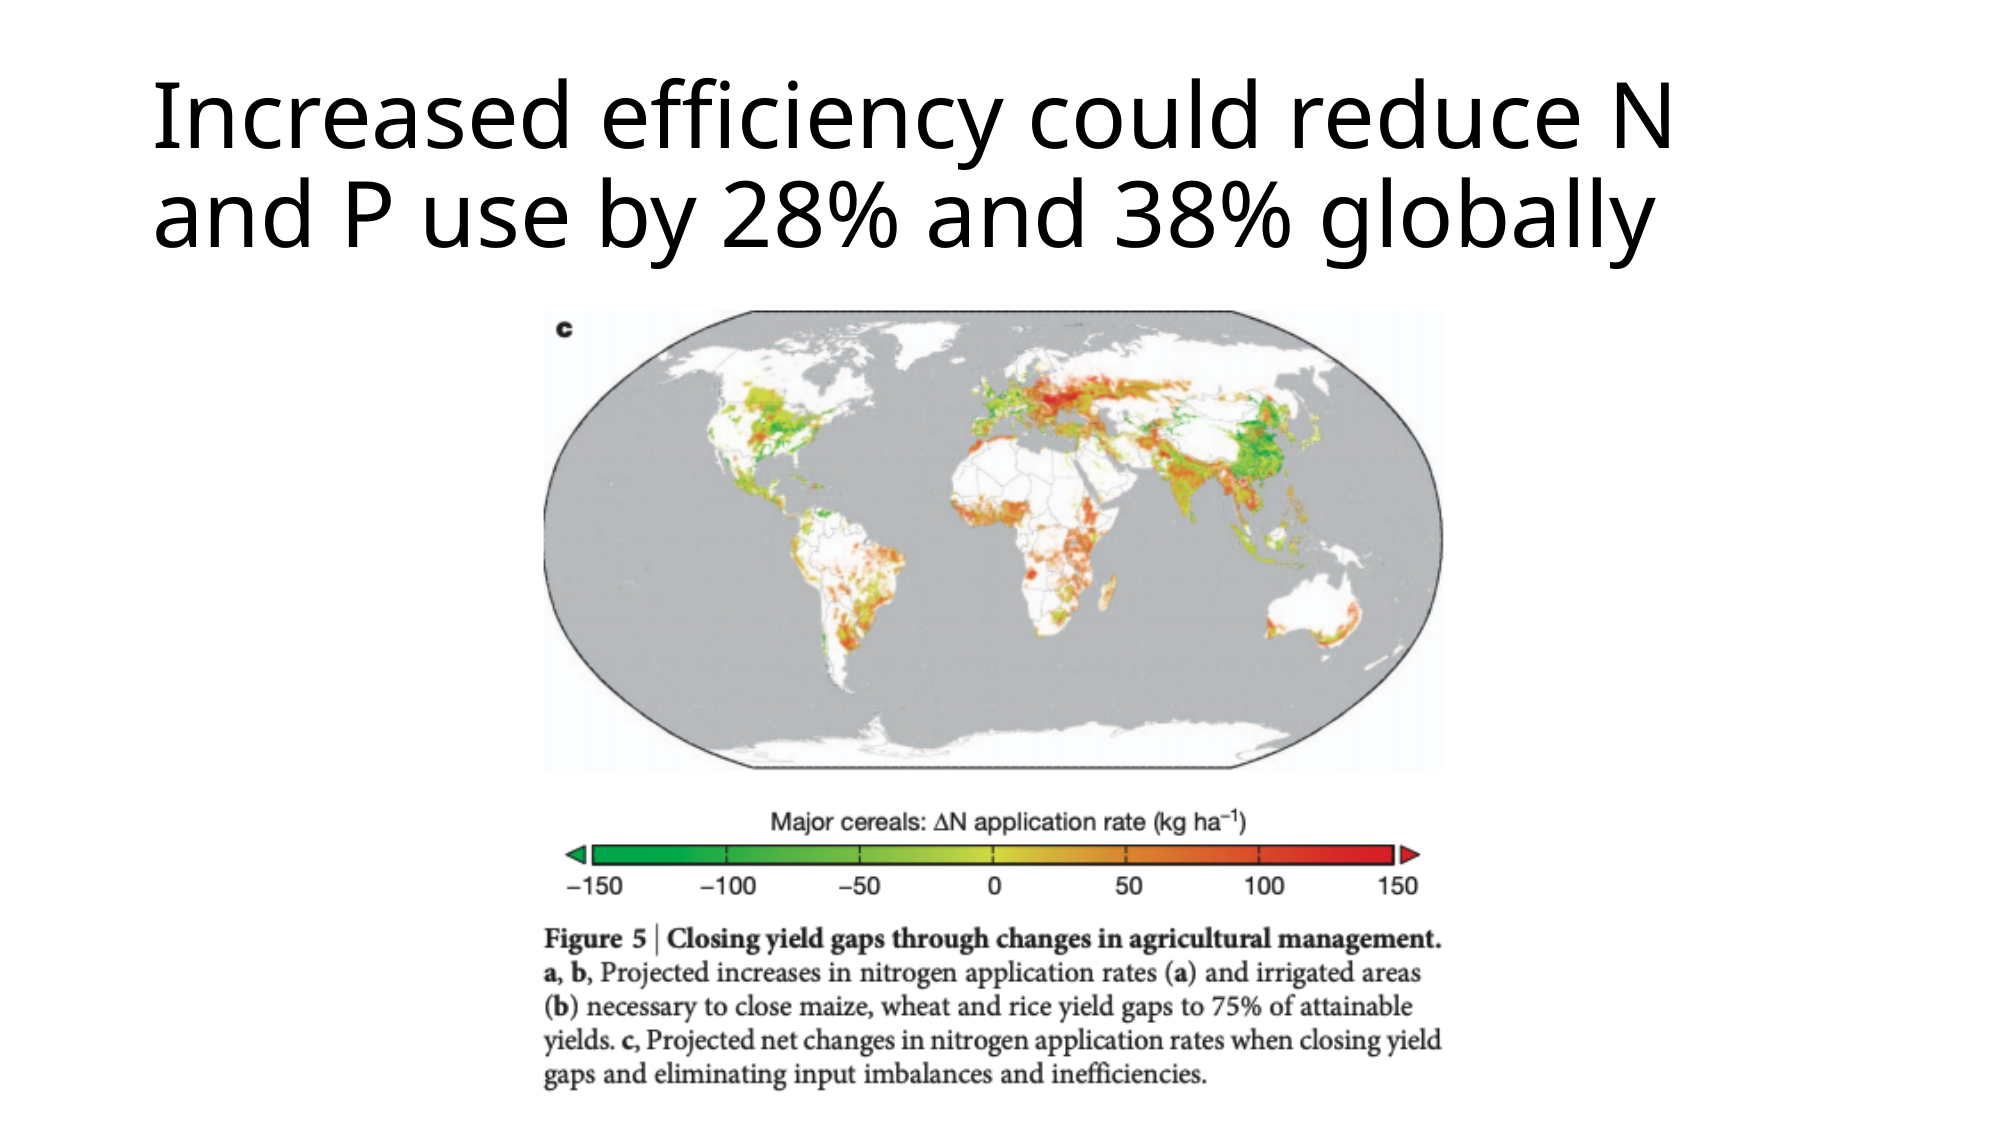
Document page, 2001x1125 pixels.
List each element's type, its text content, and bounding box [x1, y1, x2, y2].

picture [537, 302, 1463, 1103]
title Increased efficiency could reduce N and P use by 28% and 38% globally [137, 59, 1863, 278]
